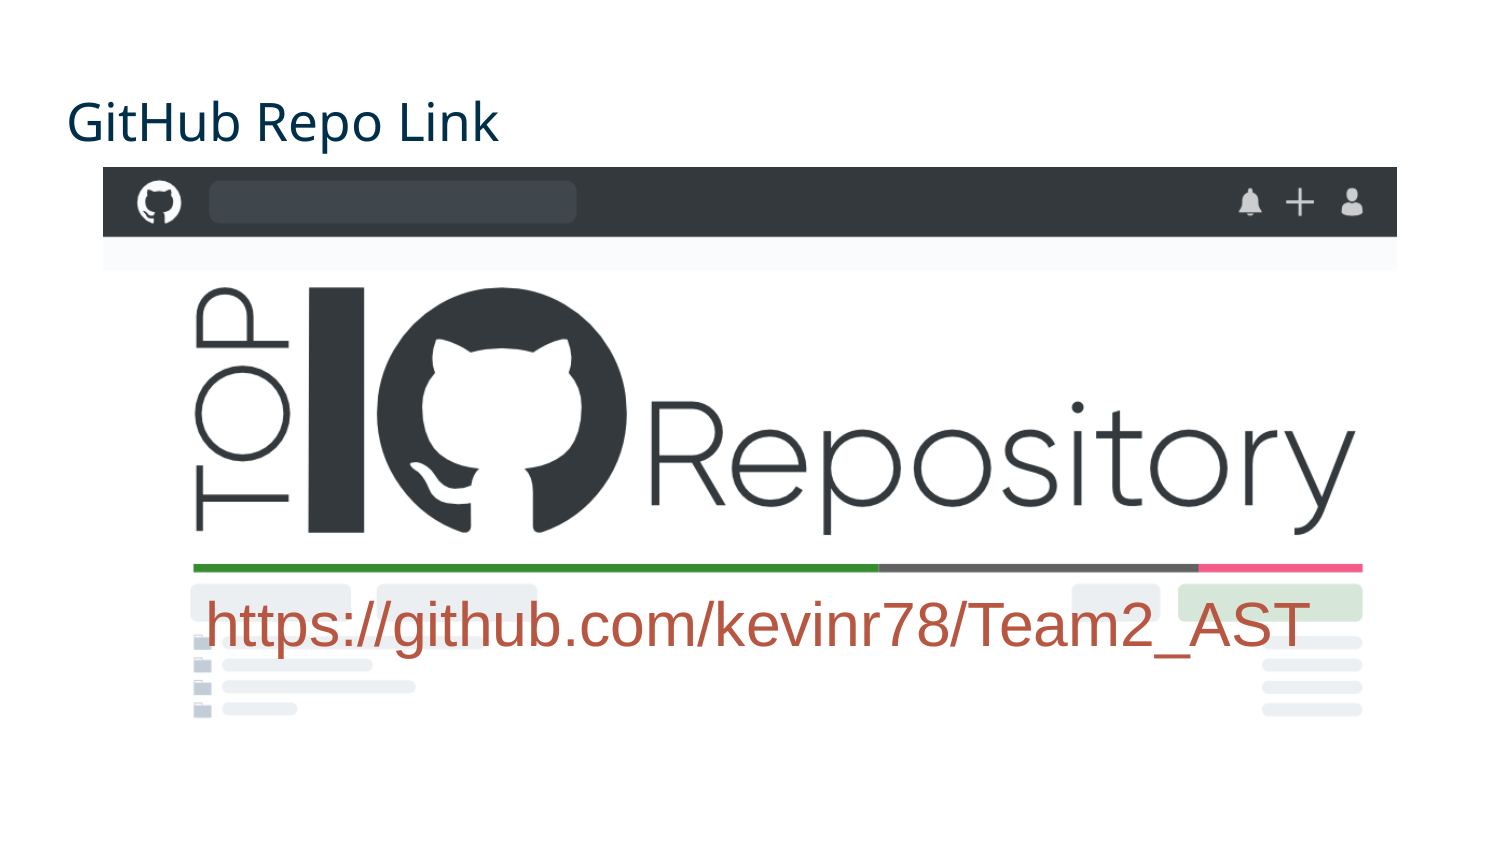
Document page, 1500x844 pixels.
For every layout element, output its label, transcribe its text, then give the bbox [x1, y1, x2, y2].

text_box https://github.com/kevinr78/Team2_AST [190, 576, 1436, 742]
title GitHub Repo Link [51, 72, 1449, 167]
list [102, 167, 1398, 725]
